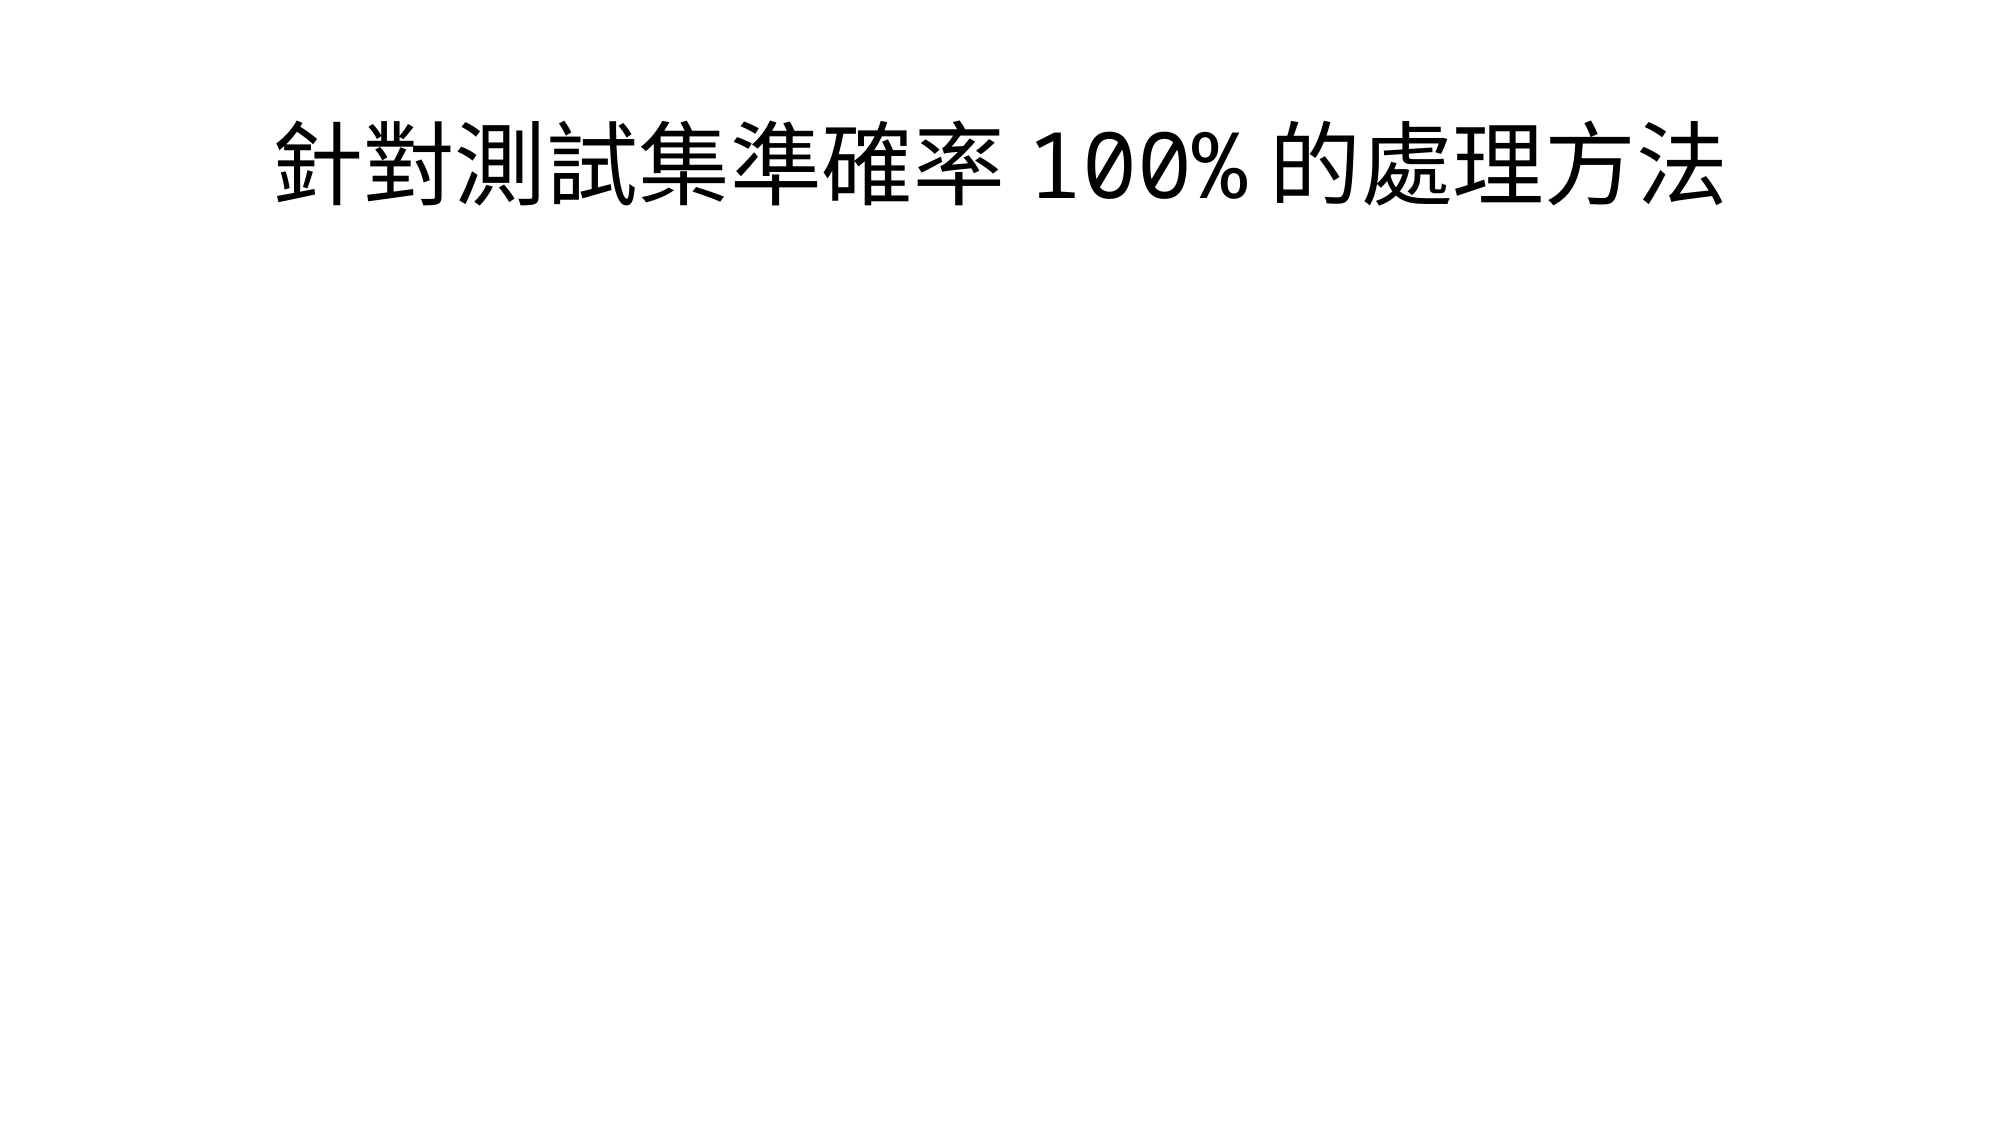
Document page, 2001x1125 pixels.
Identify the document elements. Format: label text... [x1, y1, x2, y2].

title 針對測試集準確率100%的處理方法 [137, 59, 1863, 278]
